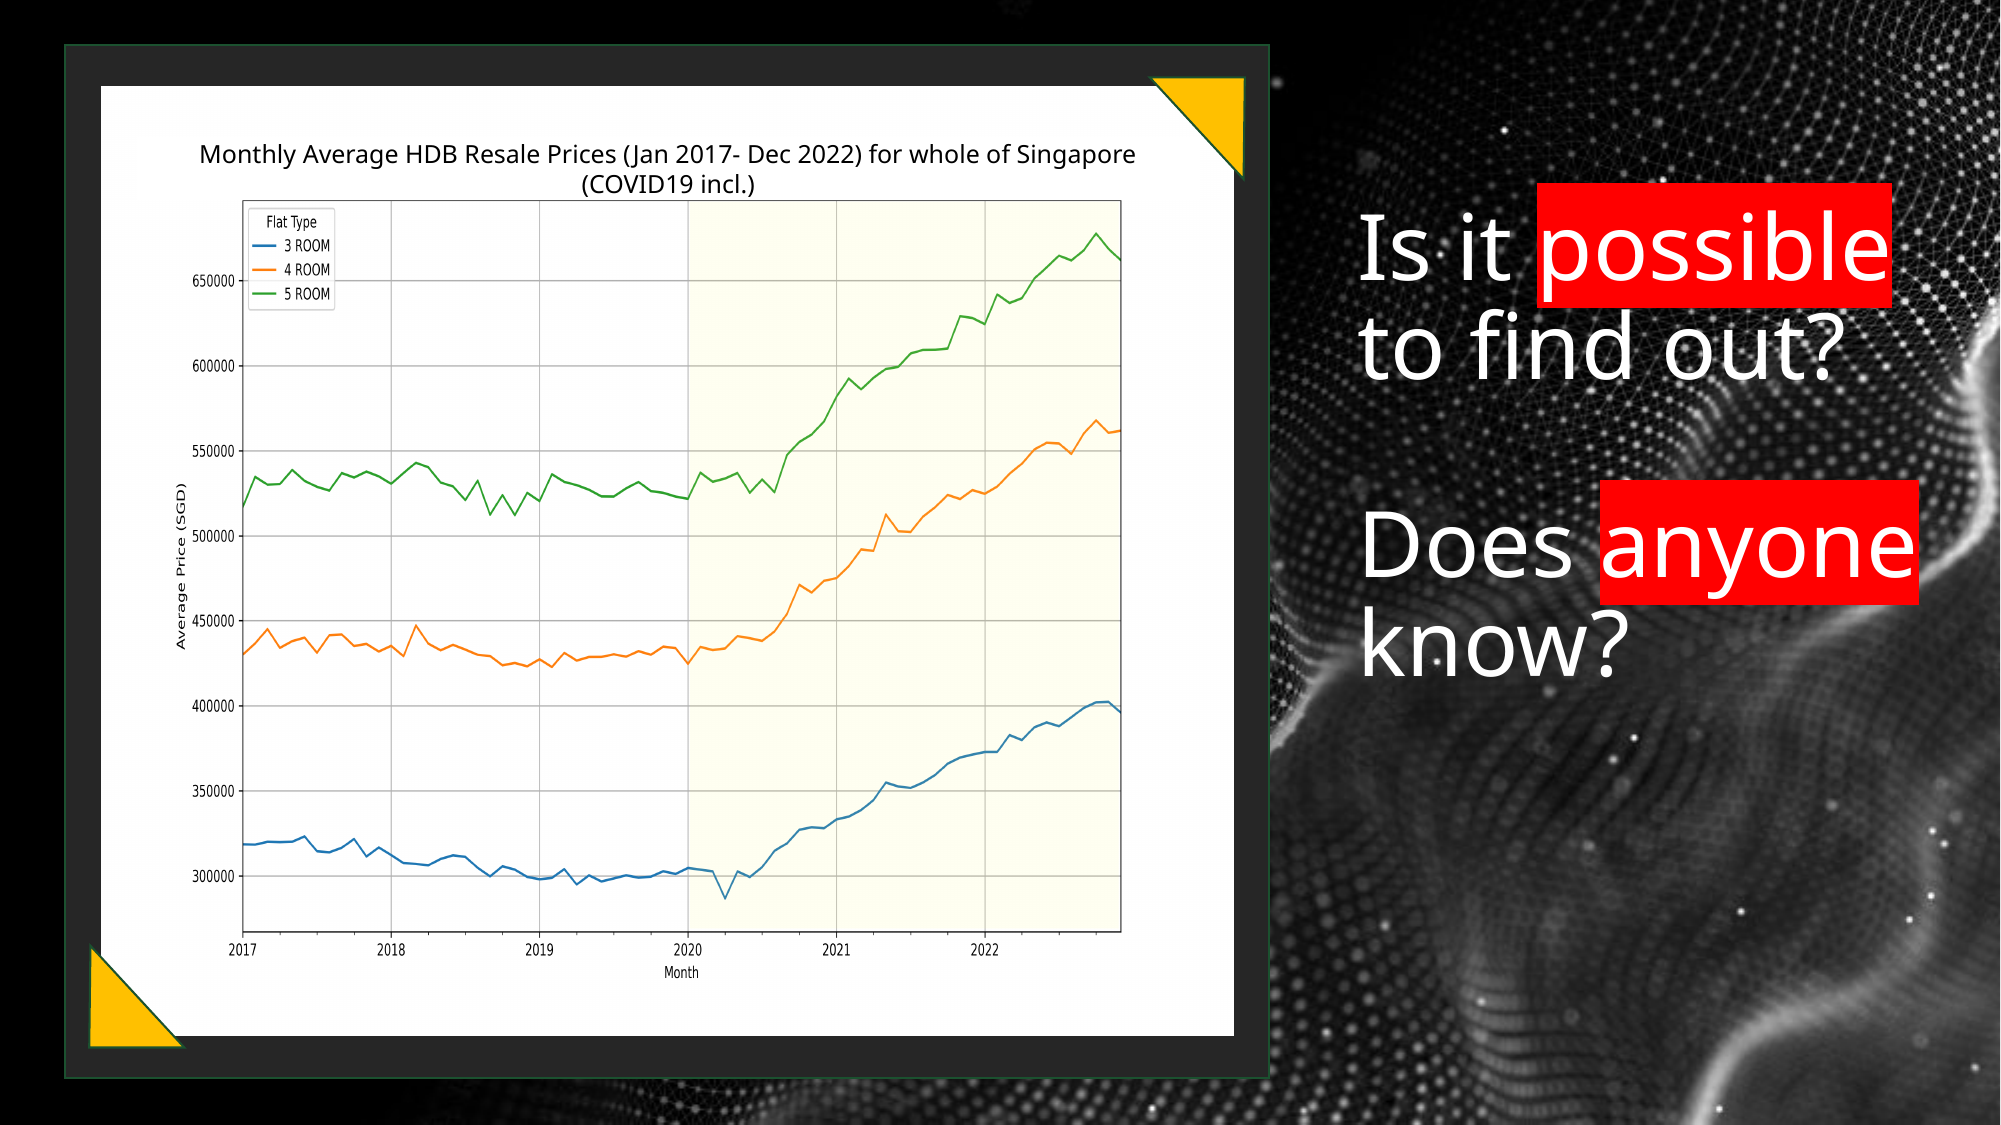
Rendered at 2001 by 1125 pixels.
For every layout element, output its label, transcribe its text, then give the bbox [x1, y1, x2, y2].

text_box [88, 943, 187, 1049]
text_box [1147, 76, 1246, 182]
picture [0, 0, 2001, 1125]
text_box [64, 44, 1270, 1079]
title Is it possible to find out? Does anyone know? [1342, 194, 1978, 1015]
